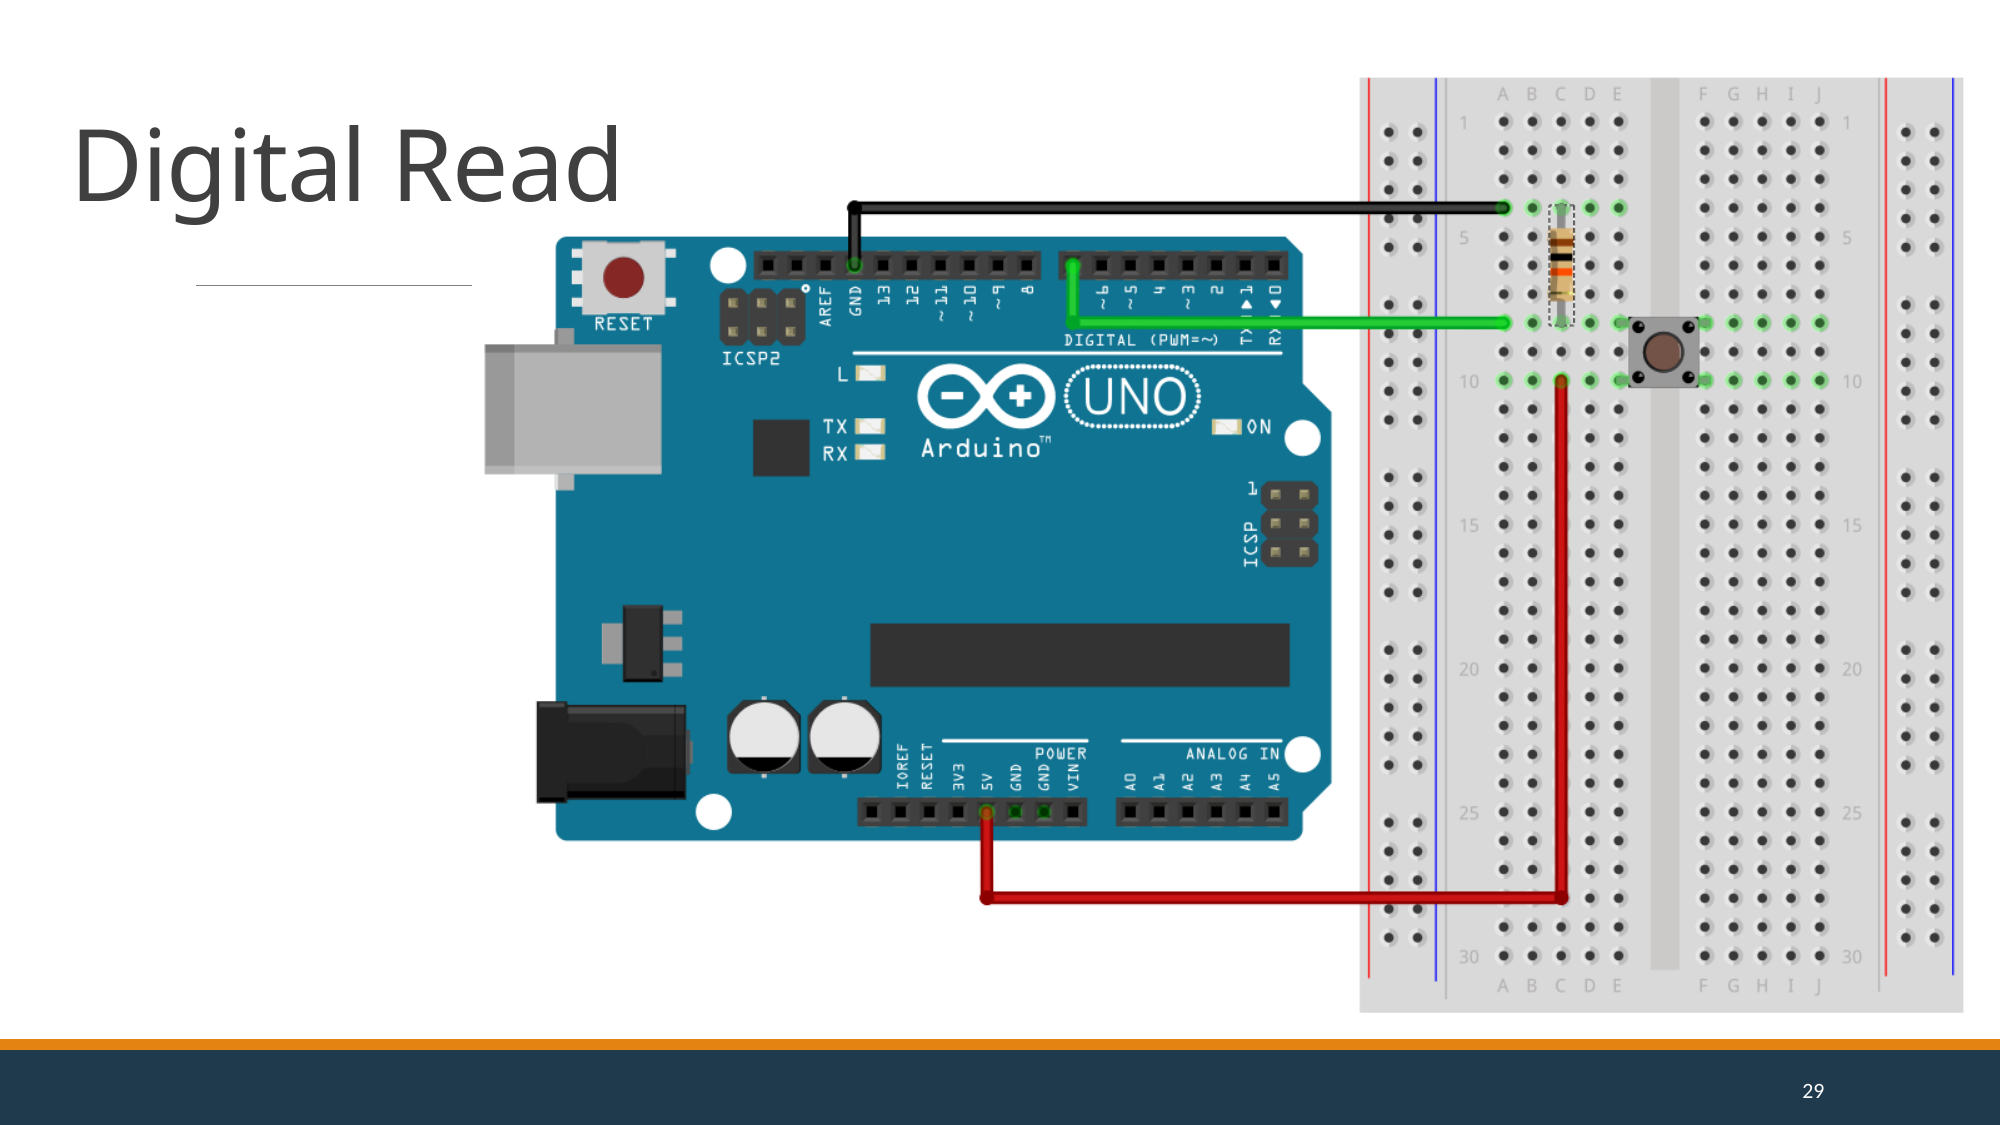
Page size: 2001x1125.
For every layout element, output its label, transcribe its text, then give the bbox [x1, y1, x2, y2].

picture [471, 64, 1977, 1023]
title Digital Read [55, 64, 471, 230]
slide_number 29 [1624, 1059, 1840, 1120]
